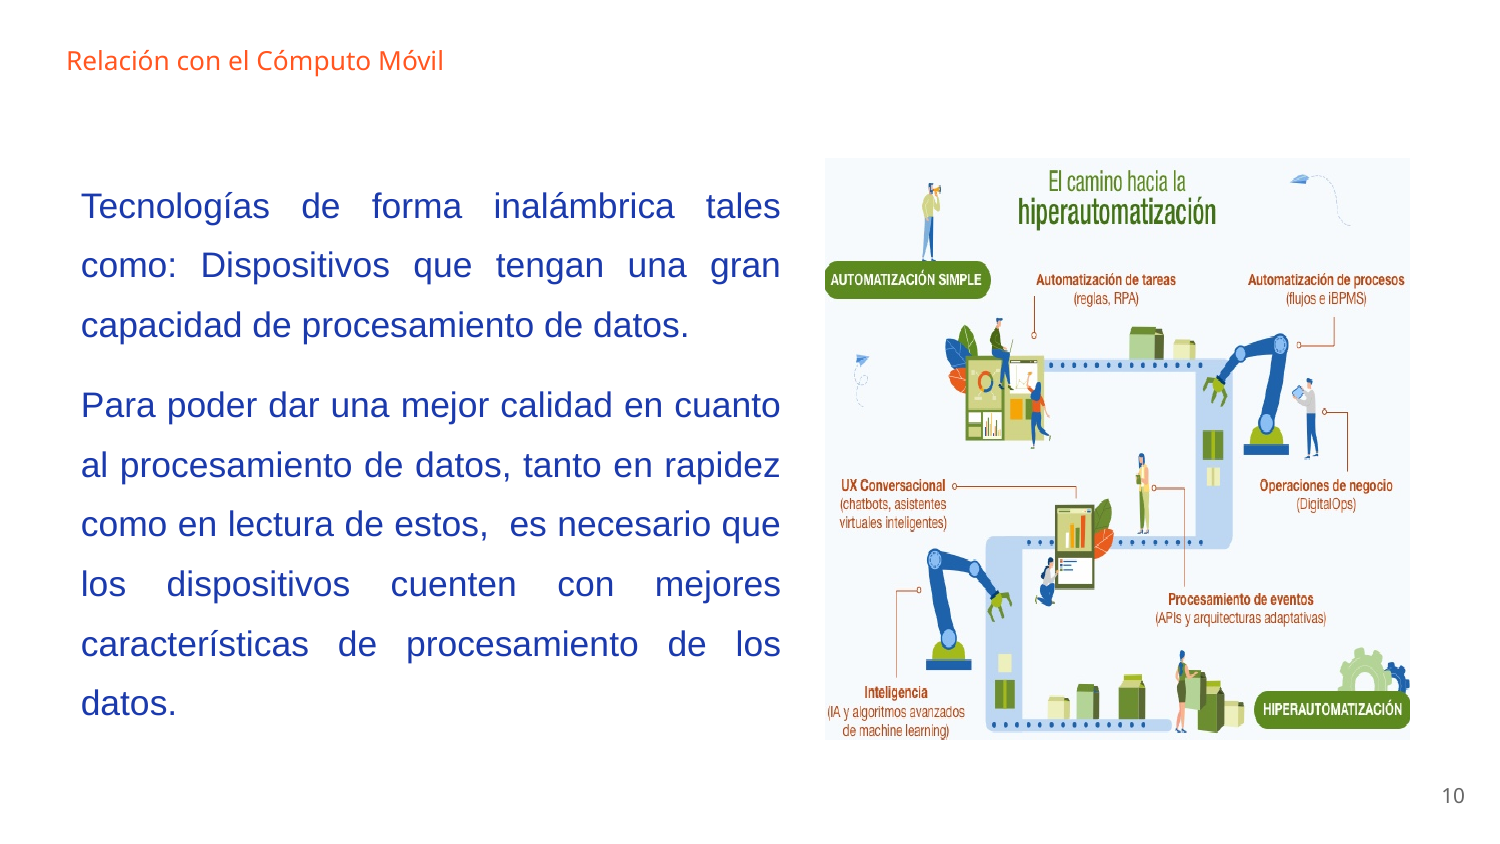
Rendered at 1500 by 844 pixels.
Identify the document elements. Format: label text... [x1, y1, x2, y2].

list Tecnologías de forma inalámbrica tales como: Dispositivos que tengan una gran capacidad de procesamiento de datos. Para poder dar una mejor calidad en cuanto al procesamiento de datos, tanto en rapidez como en lectura de estos, es necesario que los dispositivos cuenten con mejores características de procesamiento de los datos. [51, 150, 1365, 780]
picture [825, 157, 1410, 740]
title Relación con el Cómputo Móvil [51, 13, 1449, 92]
slide_number ‹#› [1389, 764, 1480, 830]
